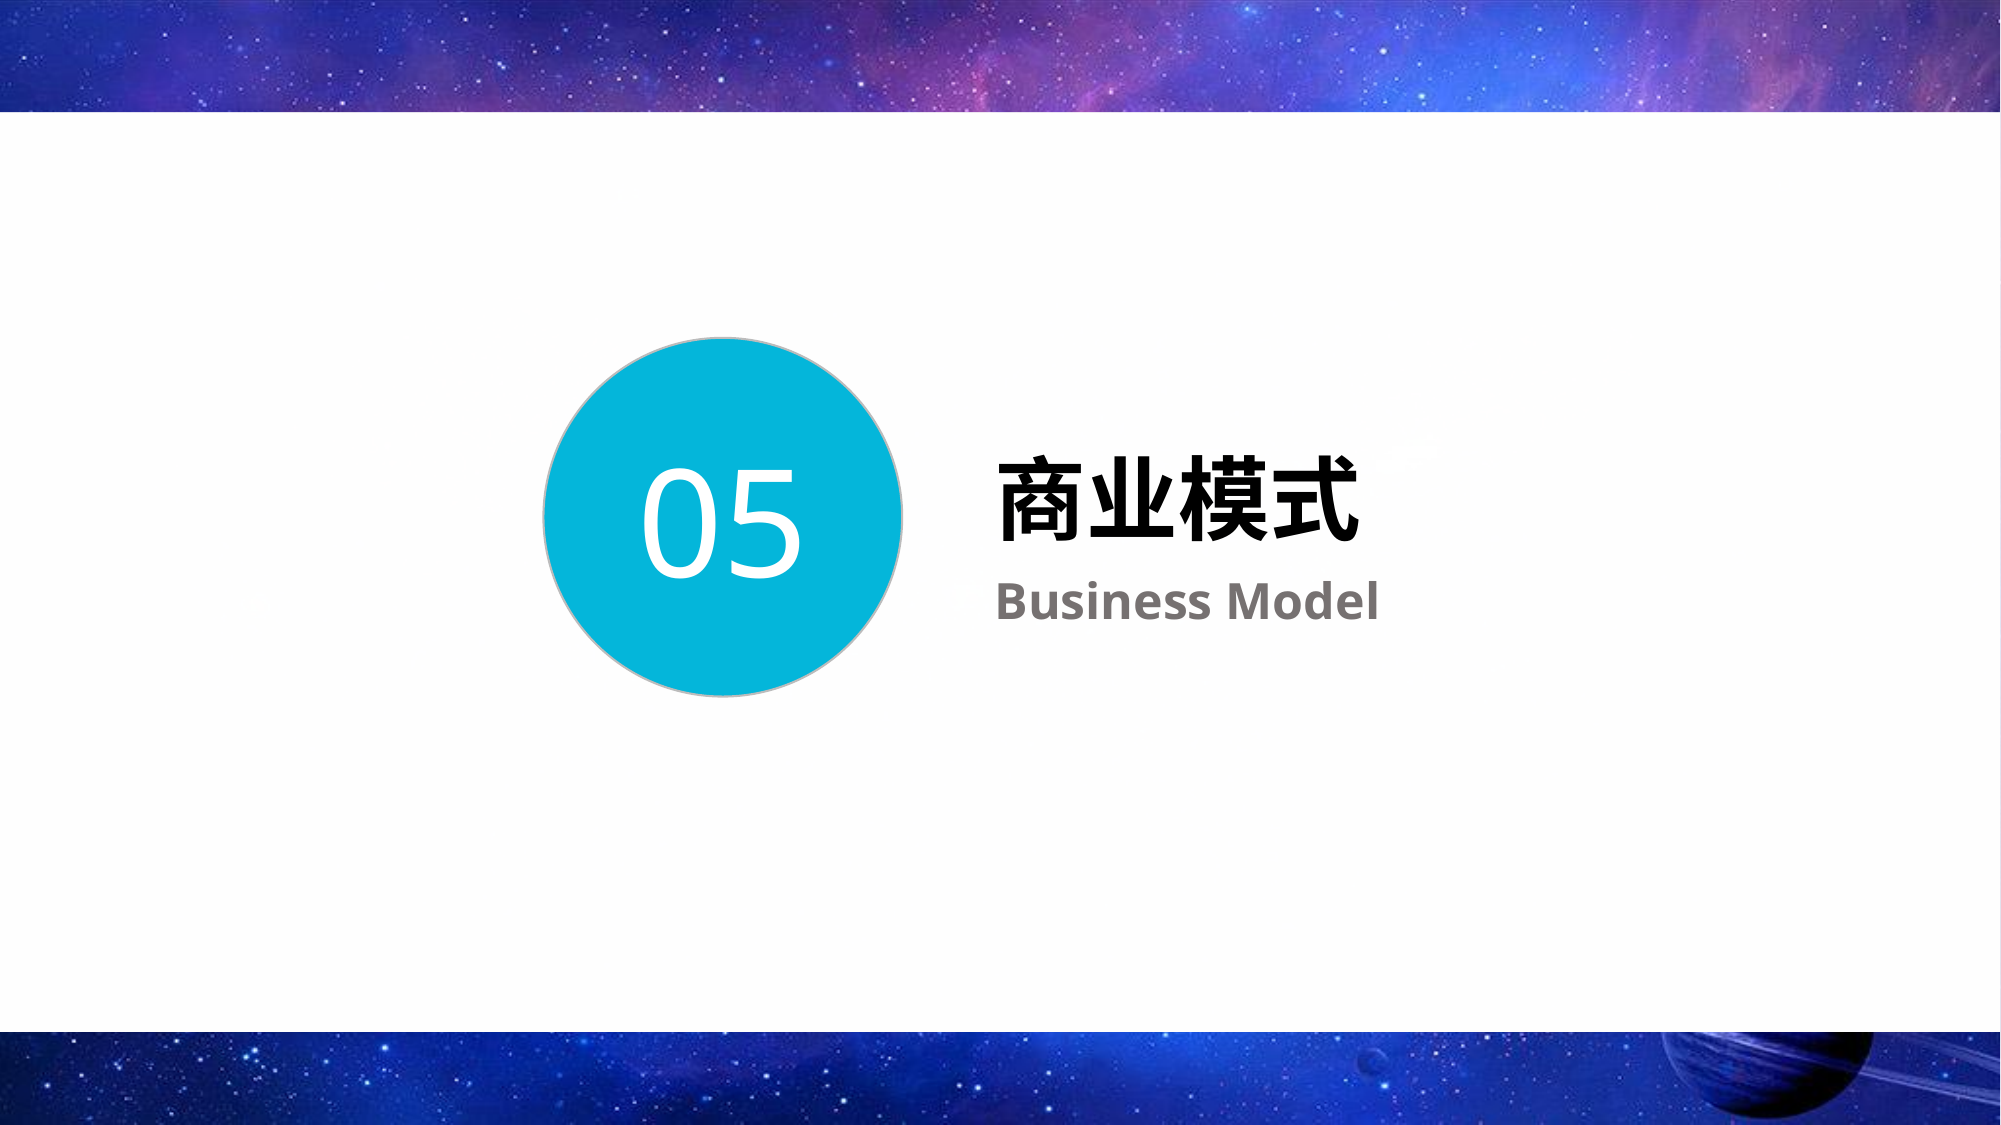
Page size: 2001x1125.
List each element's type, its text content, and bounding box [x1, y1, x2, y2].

picture [0, 0, 2001, 1125]
text_box 05 [542, 336, 904, 698]
text_box 商业模式 Business Model [979, 401, 1700, 715]
text_box [0, 112, 2000, 1032]
